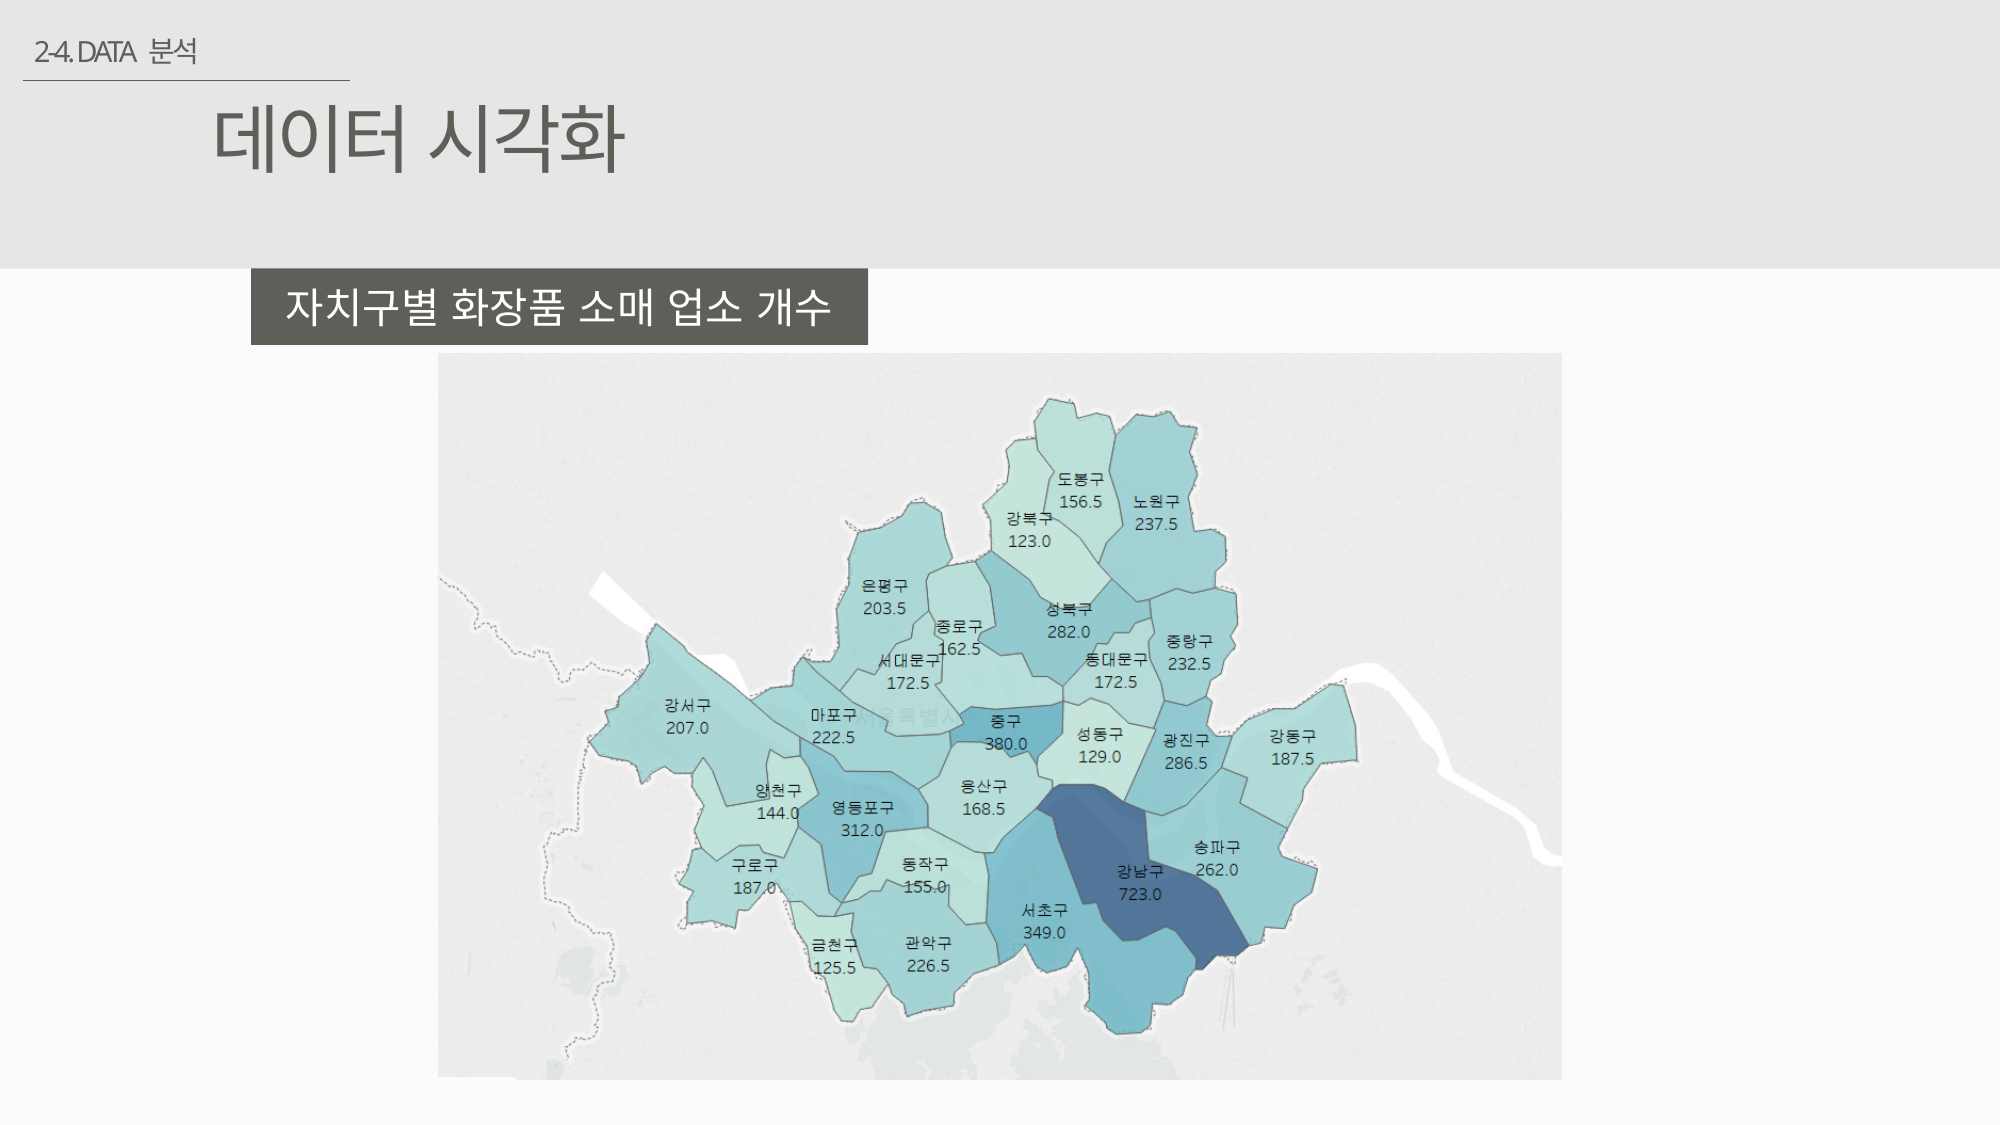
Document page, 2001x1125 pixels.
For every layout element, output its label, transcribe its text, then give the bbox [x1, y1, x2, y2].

picture [437, 353, 1563, 1080]
text_box [0, 0, 2000, 270]
text_box 2-4. DATA 분석 [18, 25, 215, 76]
text_box 자치구별 화장품 소매 업소 개수 [250, 267, 869, 346]
text_box 데이터 시각화 [196, 84, 643, 190]
